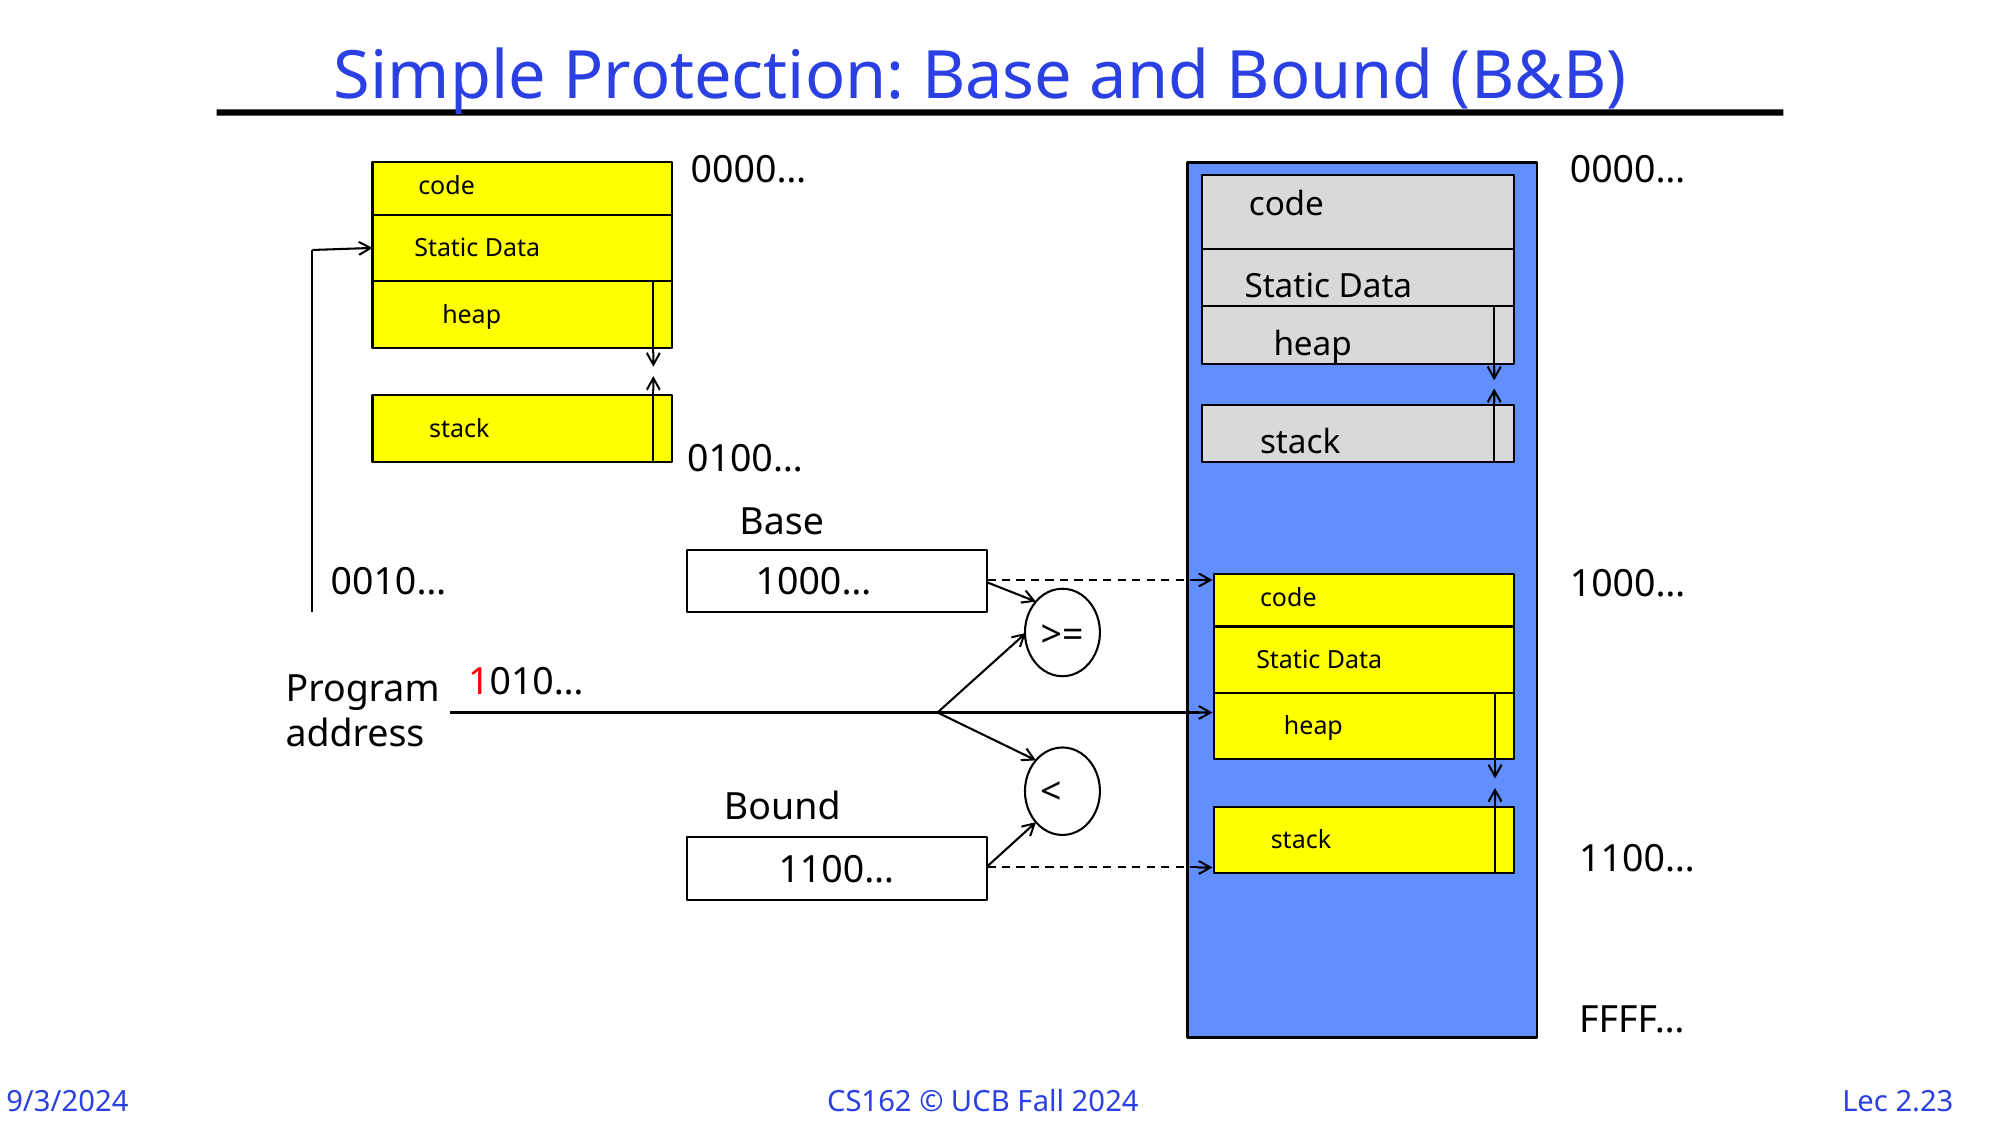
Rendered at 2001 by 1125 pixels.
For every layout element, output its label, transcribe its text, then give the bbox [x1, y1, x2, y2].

text_box 1000… [1555, 551, 1701, 612]
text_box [274, 247, 465, 763]
text_box 0100… [672, 426, 818, 487]
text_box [687, 774, 1213, 901]
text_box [937, 721, 1101, 867]
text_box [372, 162, 673, 462]
text_box 1100… [1564, 826, 1710, 887]
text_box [687, 489, 1213, 613]
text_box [937, 582, 1101, 710]
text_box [449, 649, 938, 713]
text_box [1213, 573, 1515, 874]
title Simple Protection: Base and Bound (B&B) [300, 16, 1663, 138]
text_box FFFF… [1564, 987, 1700, 1048]
text_box 0000… [675, 137, 822, 198]
text_box 0000… [1555, 137, 1701, 198]
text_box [1201, 174, 1515, 469]
text_box [1187, 162, 1538, 1038]
